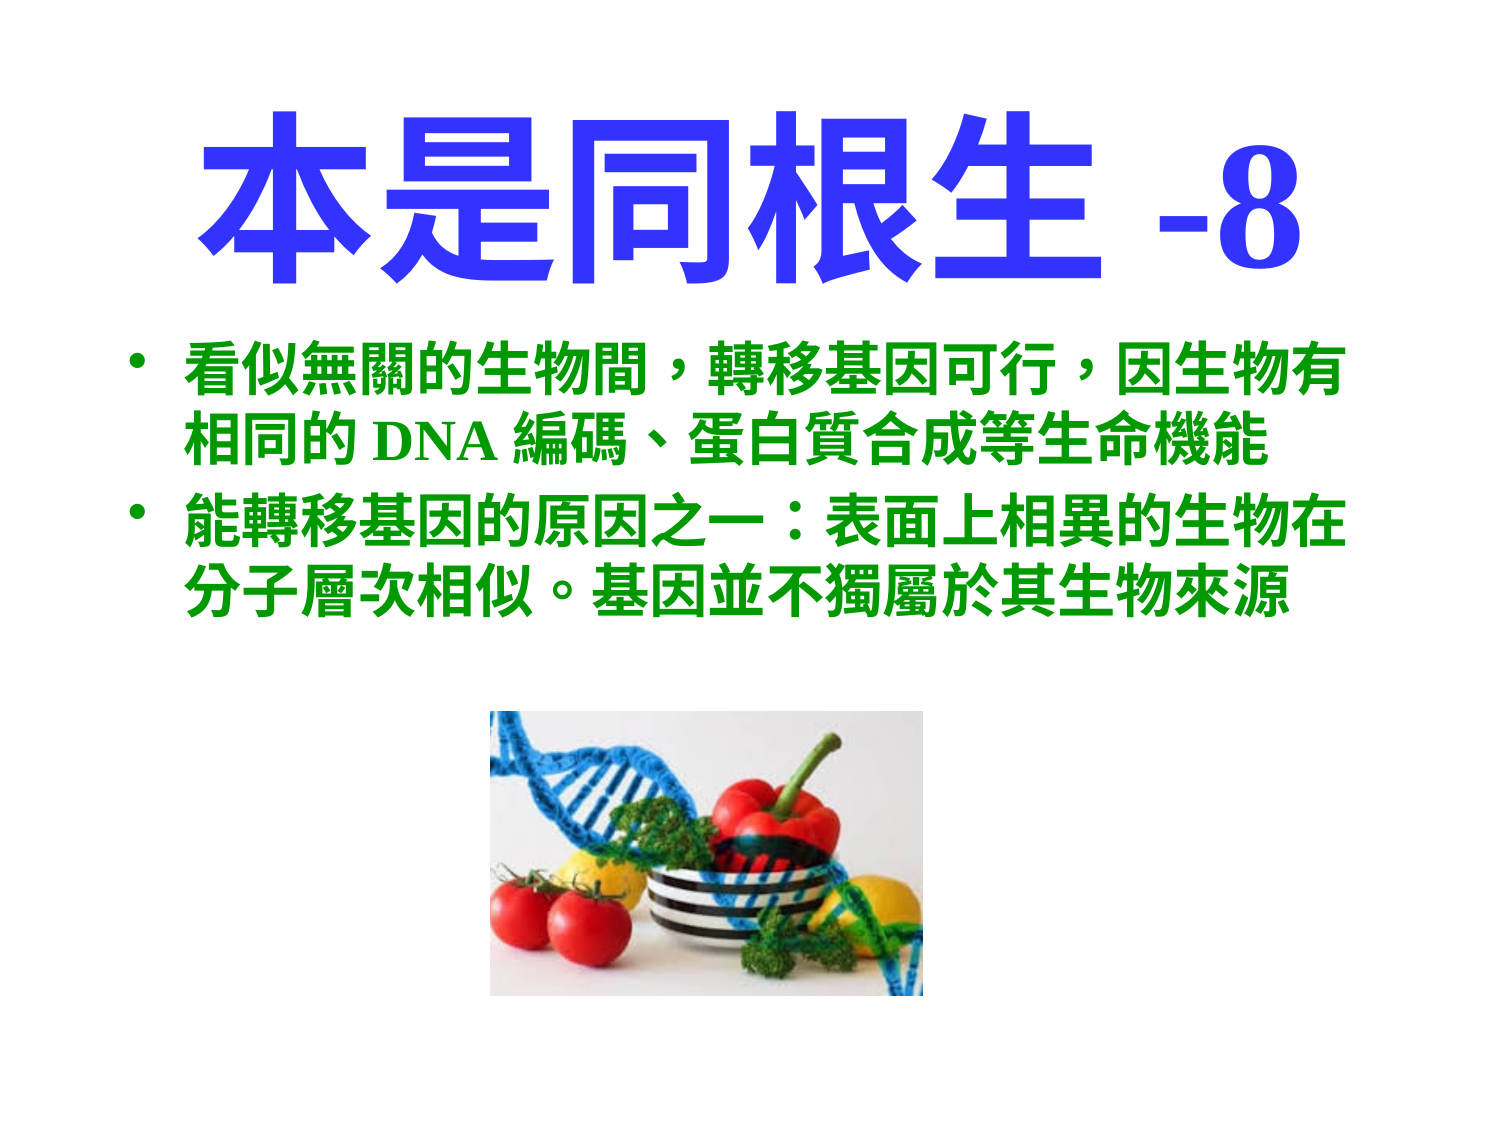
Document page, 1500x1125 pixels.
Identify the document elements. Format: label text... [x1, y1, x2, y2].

list 看似無關的生物間，轉移基因可行，因生物有相同的DNA編碼、蛋白質合成等生命機能 能轉移基因的原因之一：表面上相異的生物在分子層次相似。基因並不獨屬於其生物來源 [112, 324, 1388, 1000]
title 本是同根生-8 [112, 99, 1388, 288]
picture [489, 710, 924, 997]
